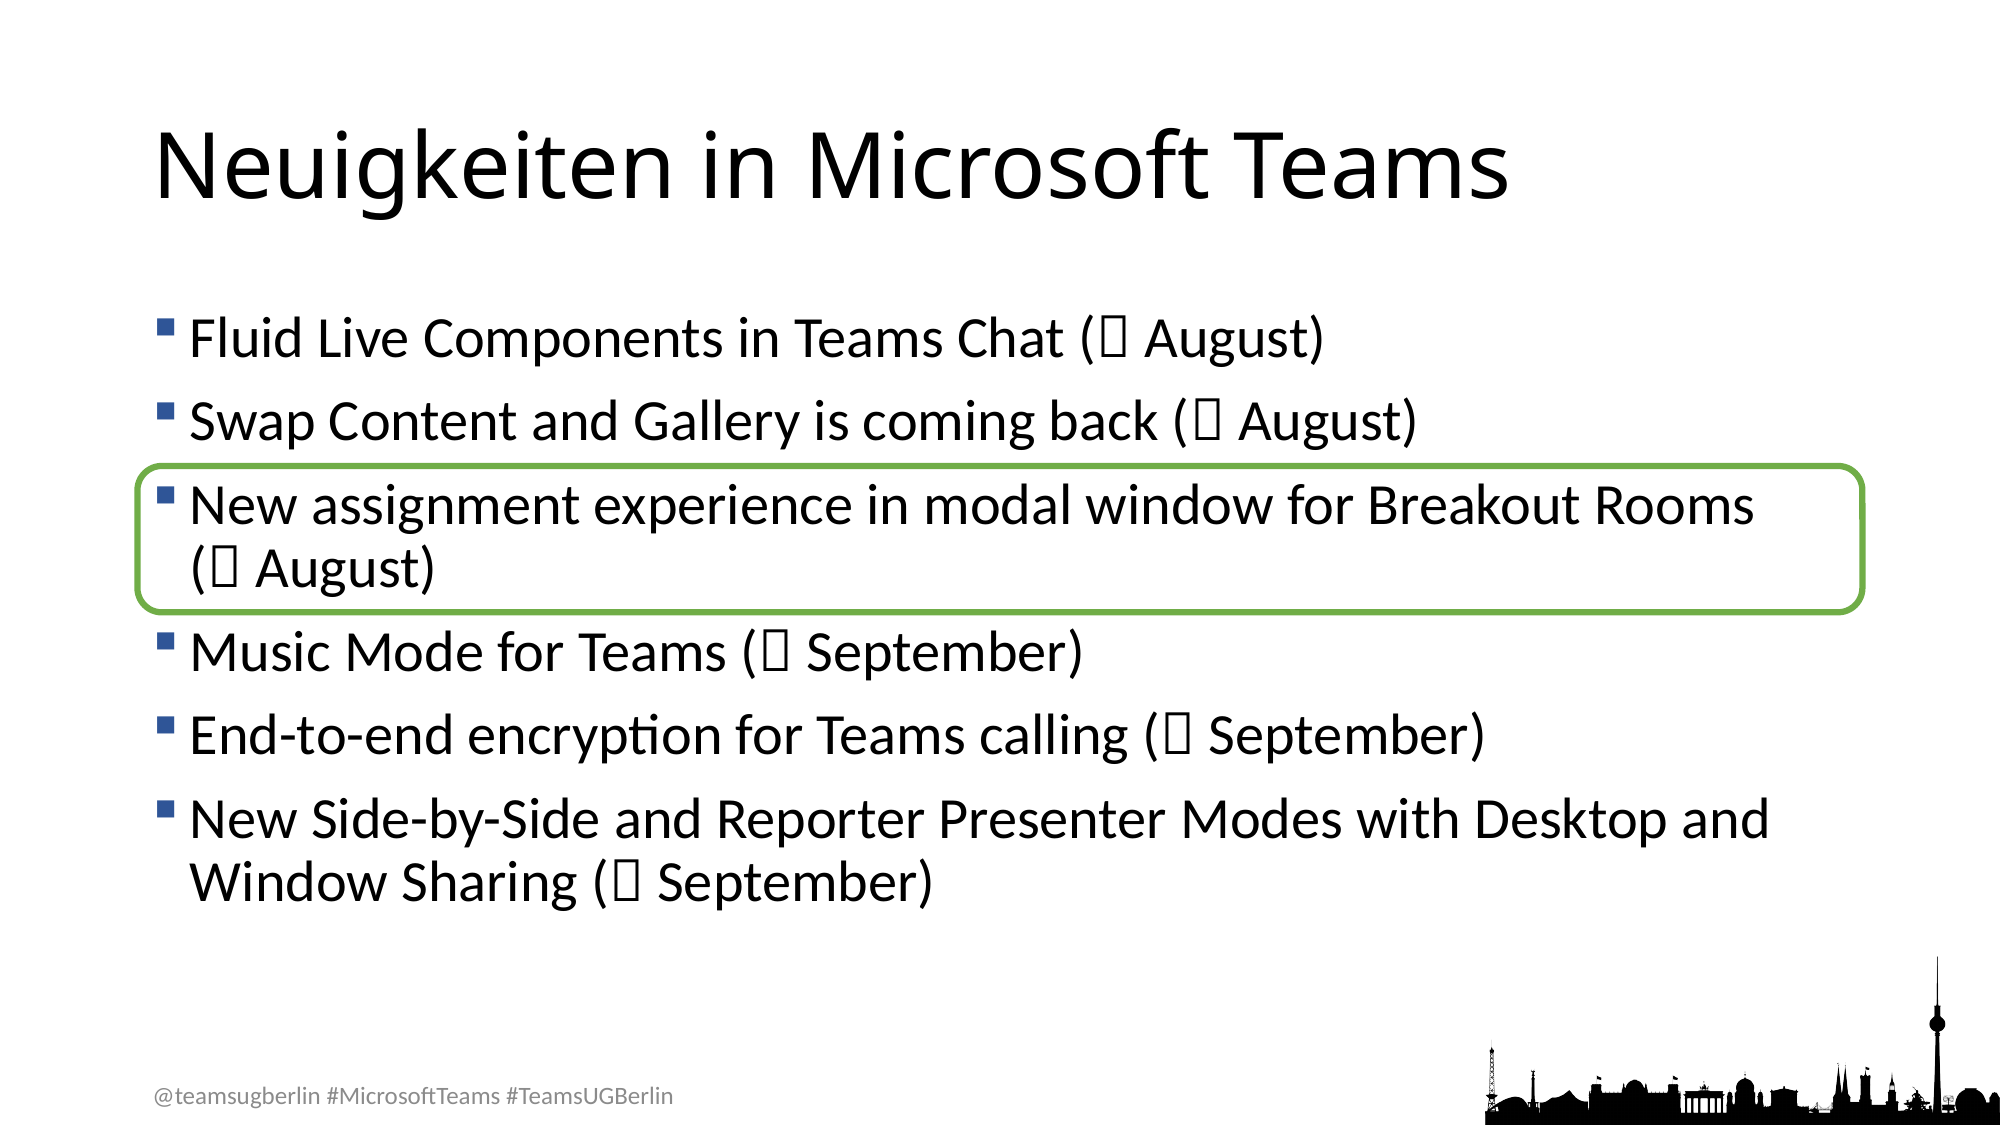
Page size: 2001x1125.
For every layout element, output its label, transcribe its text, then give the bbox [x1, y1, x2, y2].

list Fluid Live Components in Teams Chat ( August) Swap Content and Gallery is coming back ( August) New assignment experience in modal window for Breakout Rooms ( August) Music Mode for Teams ( September) End-to-end encryption for Teams calling ( September) New Side-by-Side and Reporter Presenter Modes with Desktop and Window Sharing ( September) [137, 593, 1863, 1125]
title Neuigkeiten in Microsoft Teams [137, 59, 1863, 278]
picture [1863, 914, 2000, 1125]
text_box [137, 465, 1863, 613]
list Fluid Live Components in Teams Chat ( August) Swap Content and Gallery is coming back ( August) New assignment experience in modal window for Breakout Rooms ( August) Music Mode for Teams ( September) End-to-end encryption for Teams calling ( September) New Side-by-Side and Reporter Presenter Modes with Desktop and Window Sharing ( September) [137, 299, 1863, 486]
